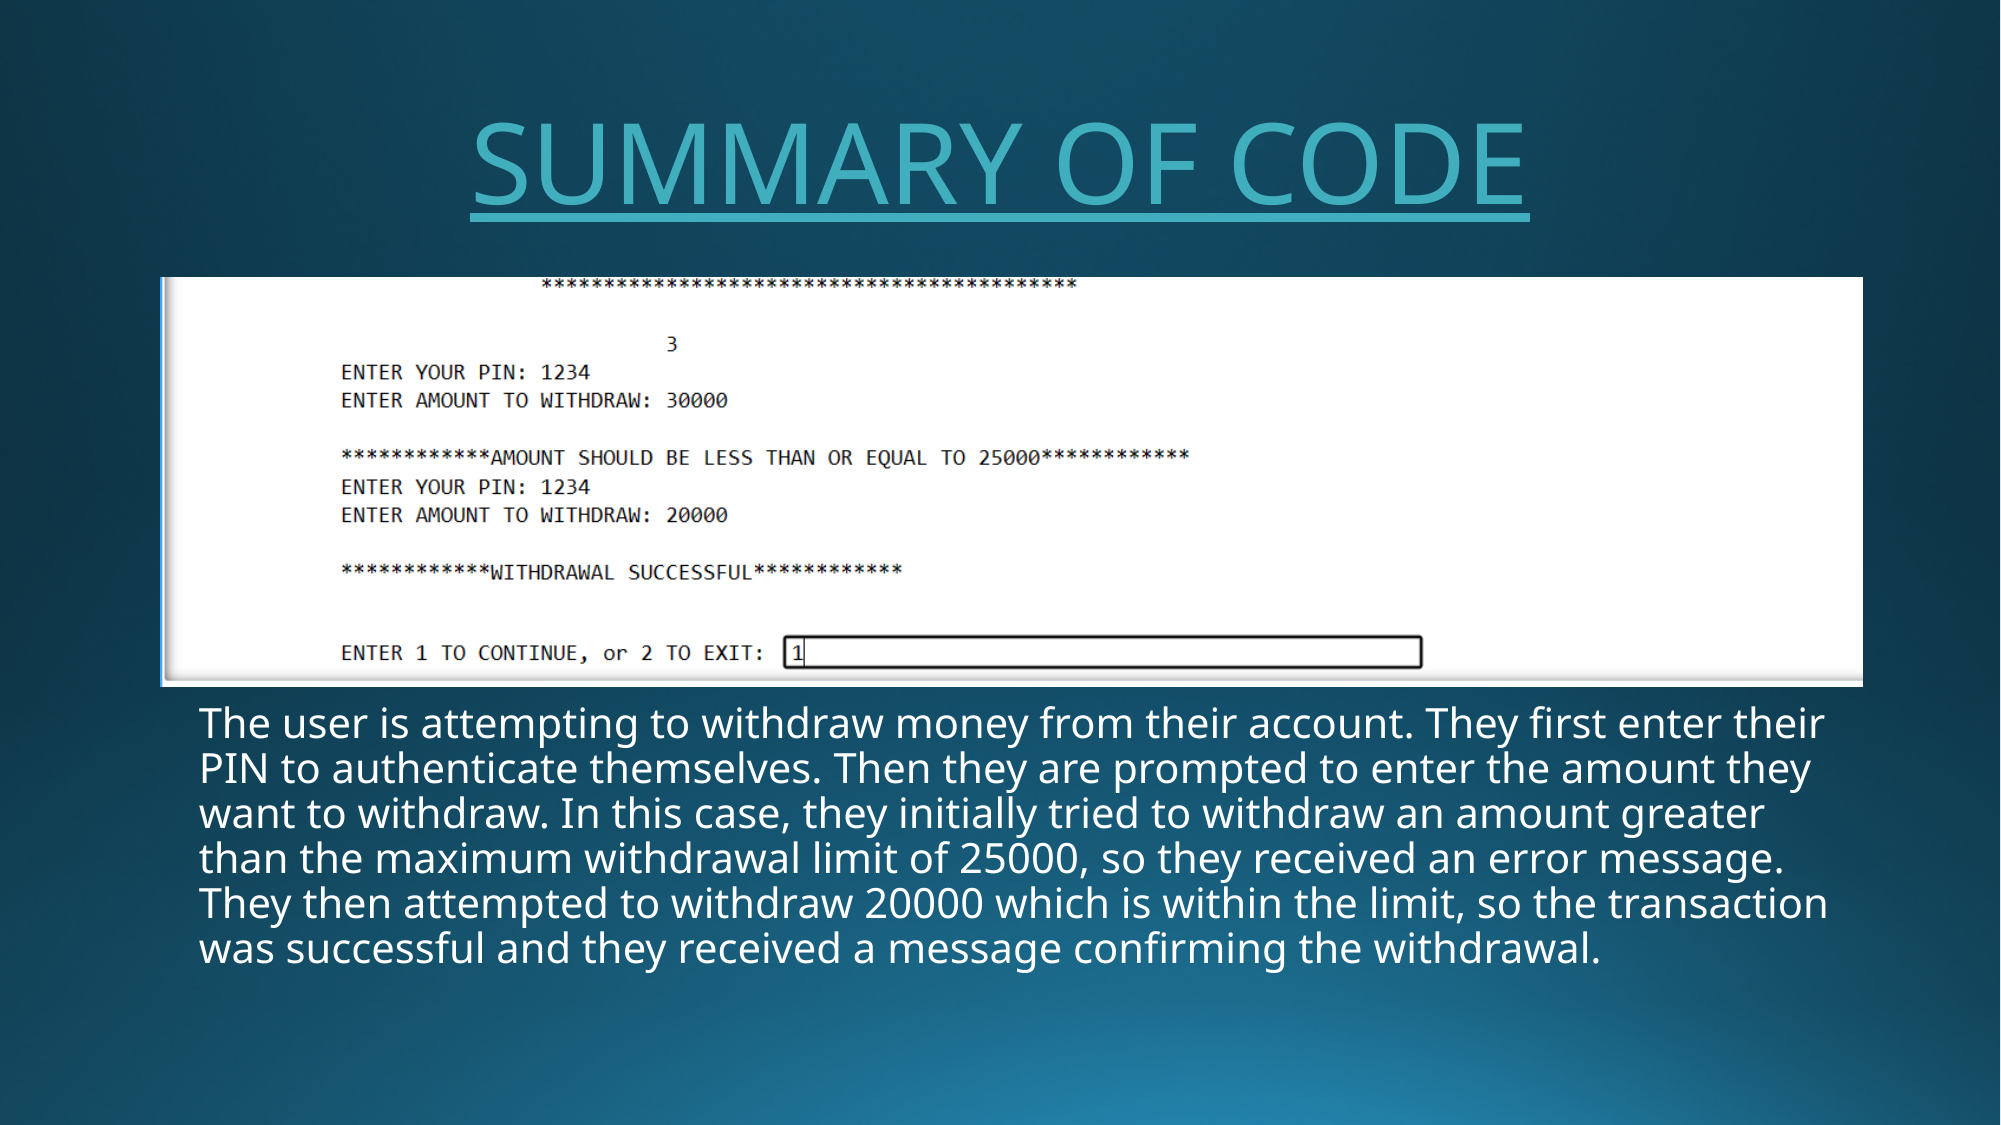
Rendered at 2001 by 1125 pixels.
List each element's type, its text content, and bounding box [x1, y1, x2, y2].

list The user is attempting to withdraw money from their account. They first enter their PIN to authenticate themselves. Then they are prompted to enter the amount they want to withdraw. In this case, they initially tried to withdraw an amount greater than the maximum withdrawal limit of 25000, so they received an error message. They then attempted to withdraw 20000 which is within the limit, so the transaction was successful and they received a message confirming the withdrawal. [183, 687, 1863, 1014]
picture [0, 0, 2001, 1125]
title SUMMARY OF CODE [137, 59, 1863, 278]
